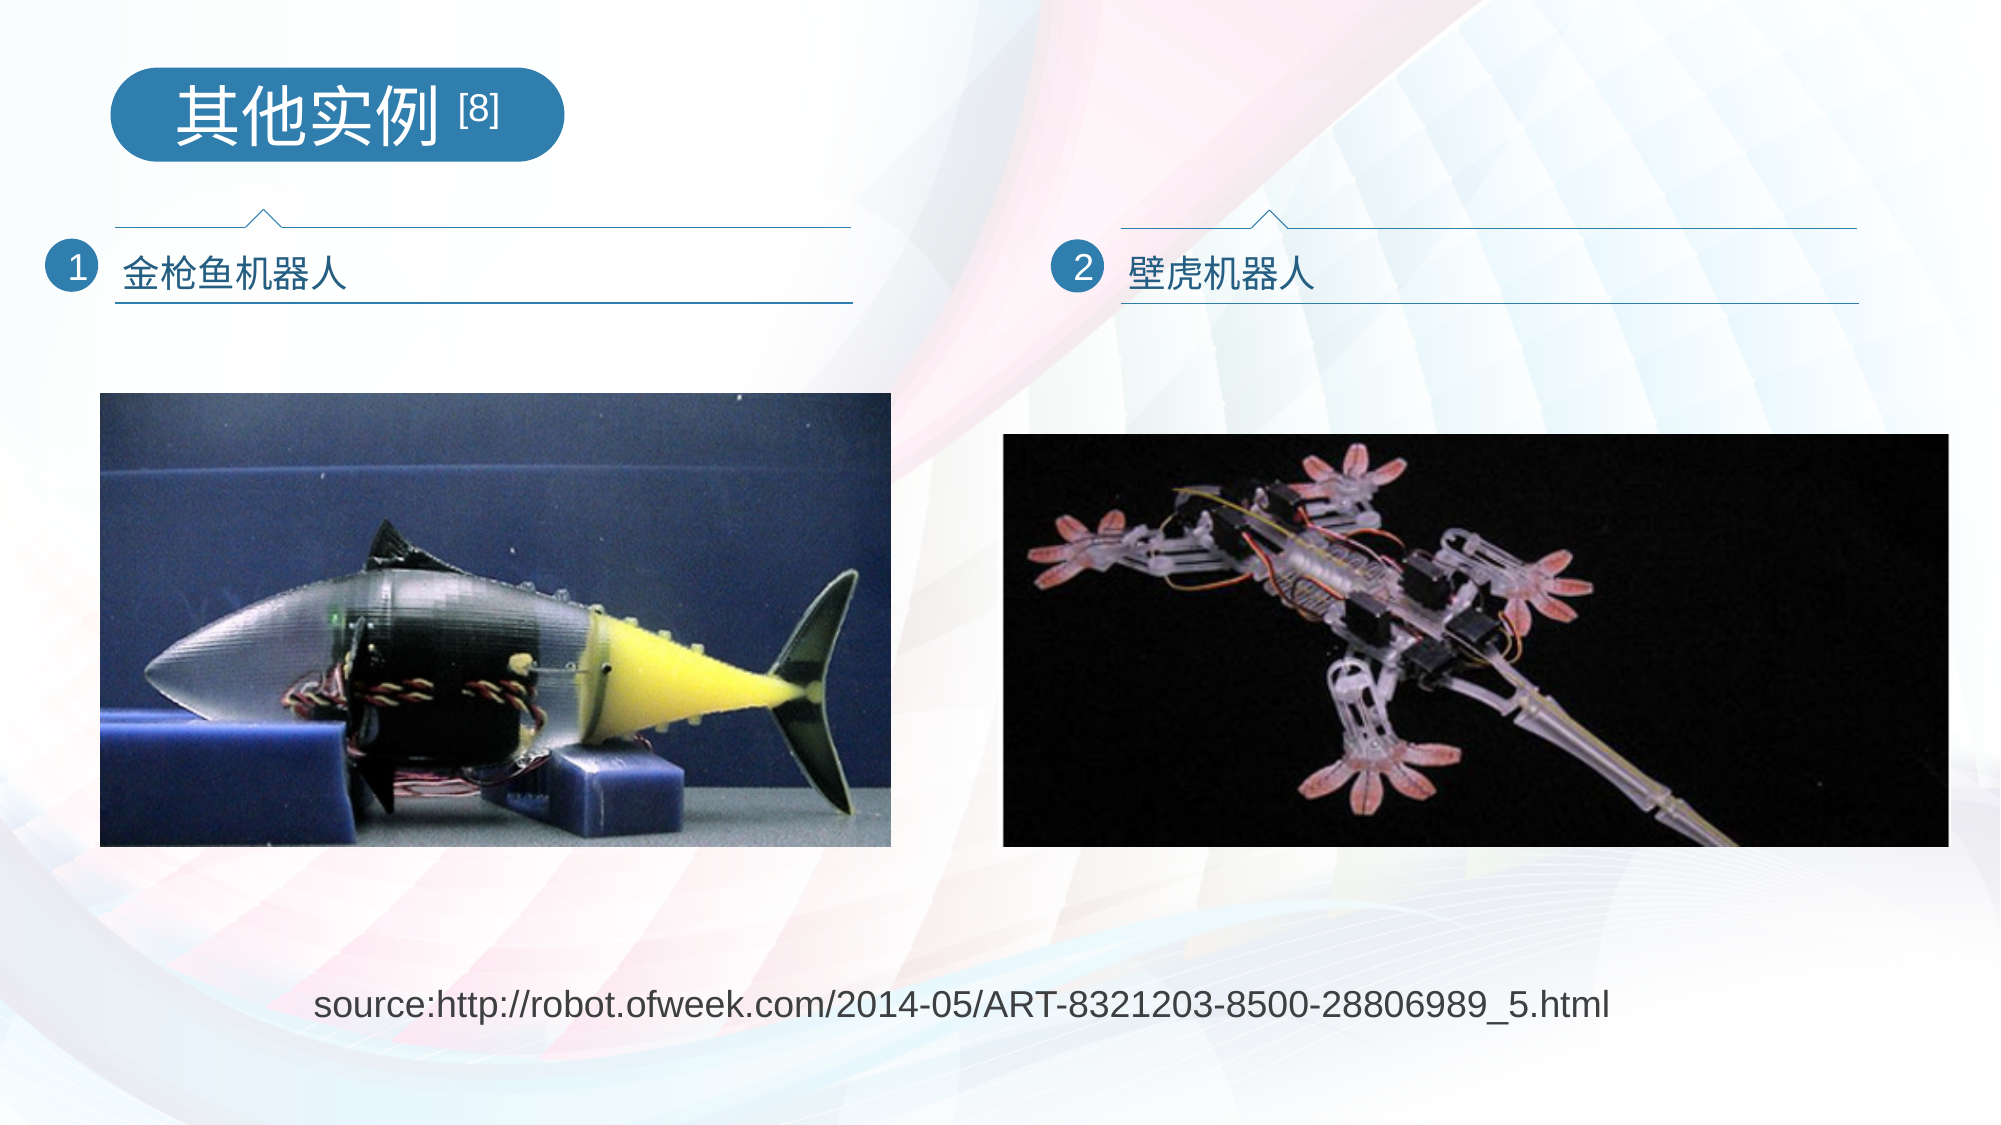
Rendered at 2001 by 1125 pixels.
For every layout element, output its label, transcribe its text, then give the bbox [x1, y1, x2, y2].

text_box source:http://robot.ofweek.com/2014-05/ART-8321203-8500-28806989_5.html [298, 972, 1626, 1033]
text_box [1050, 210, 1951, 304]
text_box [45, 209, 946, 303]
text_box 其他实例[8] [109, 66, 566, 163]
picture [0, 0, 2001, 1125]
